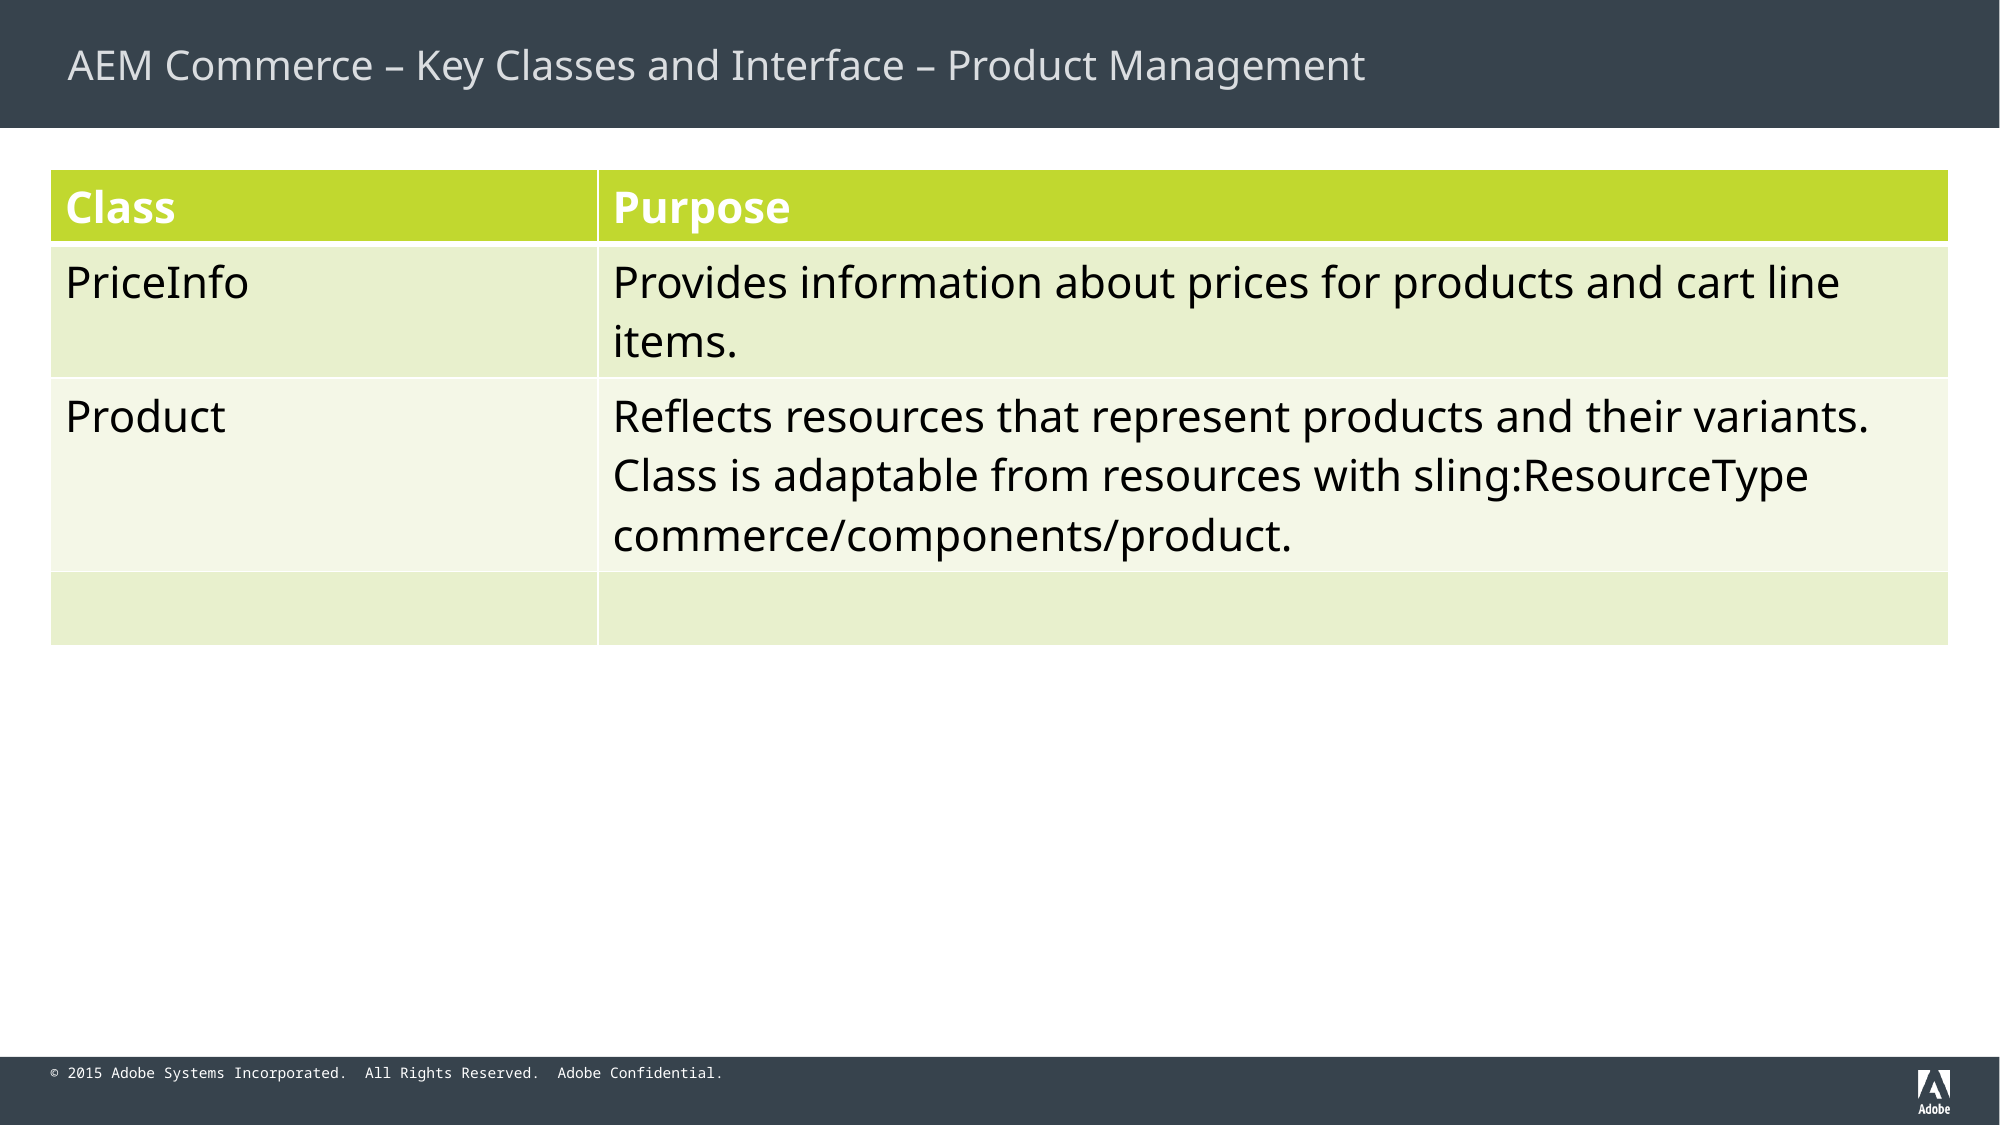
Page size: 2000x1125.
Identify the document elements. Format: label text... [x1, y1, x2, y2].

title AEM Commerce – Key Classes and Interface – Product Management [49, 30, 1950, 98]
table_cell Product [51, 379, 597, 571]
table_header Class [51, 170, 597, 241]
table_header Purpose [599, 170, 1948, 241]
table_cell Provides information about prices for products and cart line items. [599, 247, 1948, 377]
table_cell [51, 572, 597, 645]
table_cell Reflects resources that represent products and their variants. Class is adaptable from resources with sling:ResourceType commerce/components/product. [599, 379, 1948, 571]
picture [1918, 1070, 1950, 1114]
table_cell [599, 572, 1948, 645]
table_cell PriceInfo [51, 247, 597, 377]
